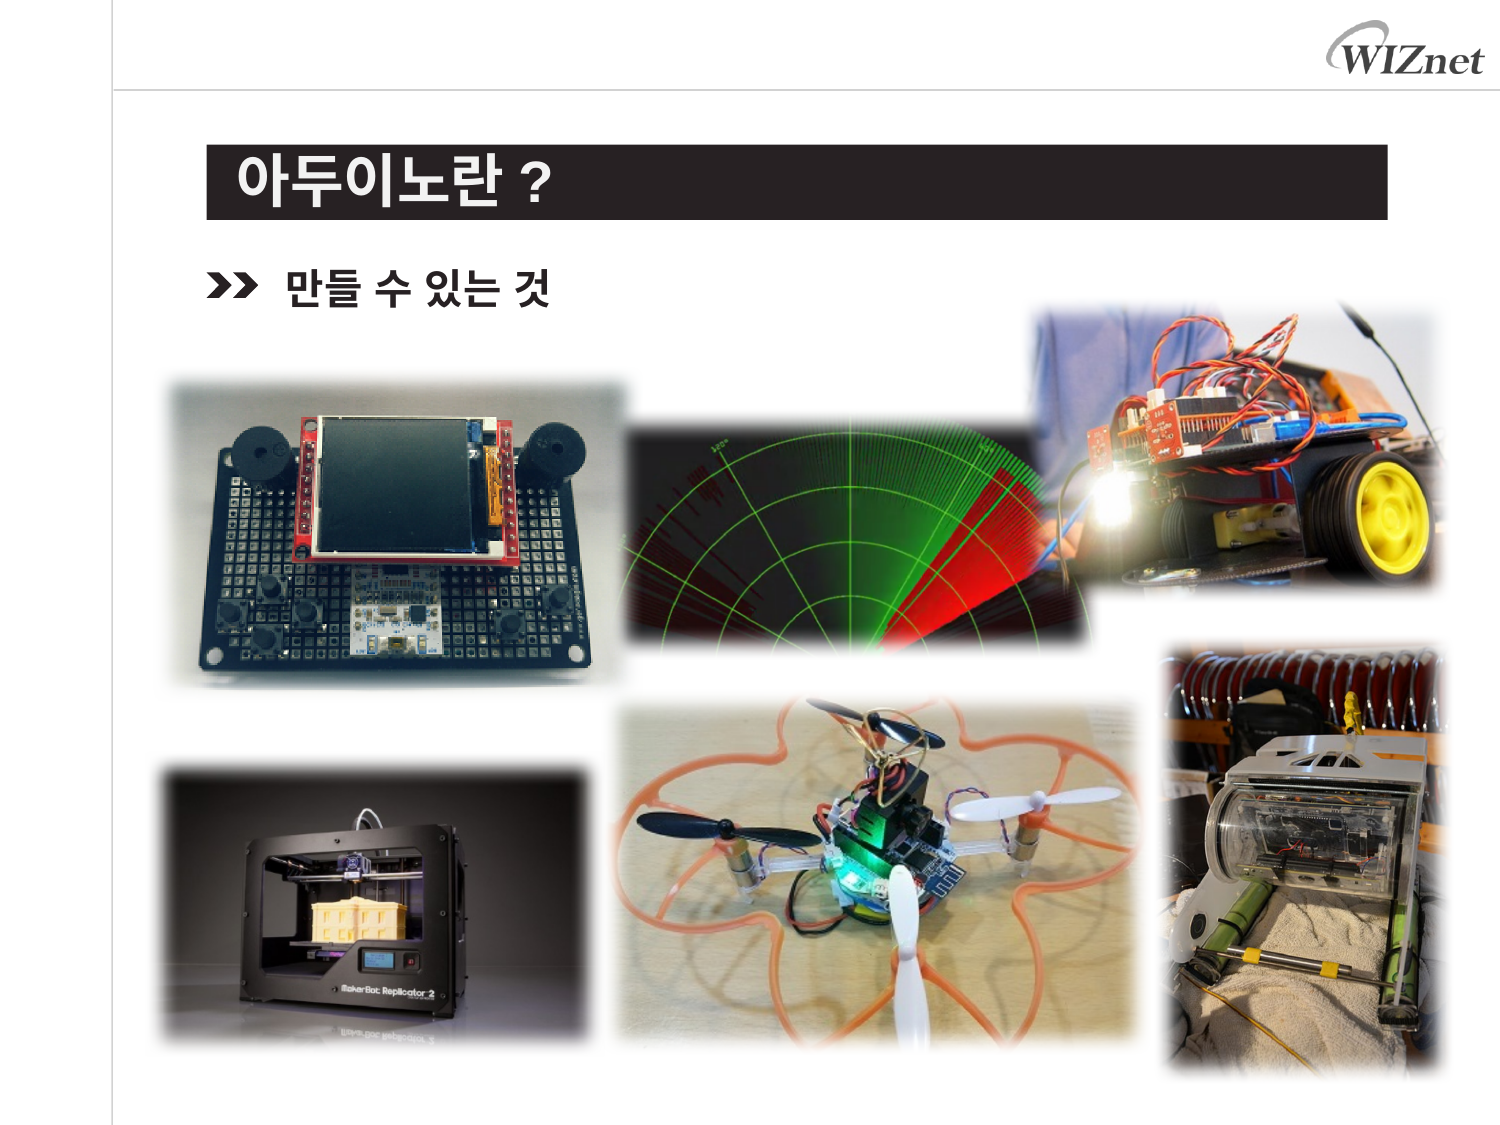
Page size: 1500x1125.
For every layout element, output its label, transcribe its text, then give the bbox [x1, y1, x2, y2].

picture [1326, 20, 1485, 74]
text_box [206, 255, 1329, 322]
text_box 아두이노란? [194, 137, 1447, 222]
picture [145, 295, 1455, 1085]
